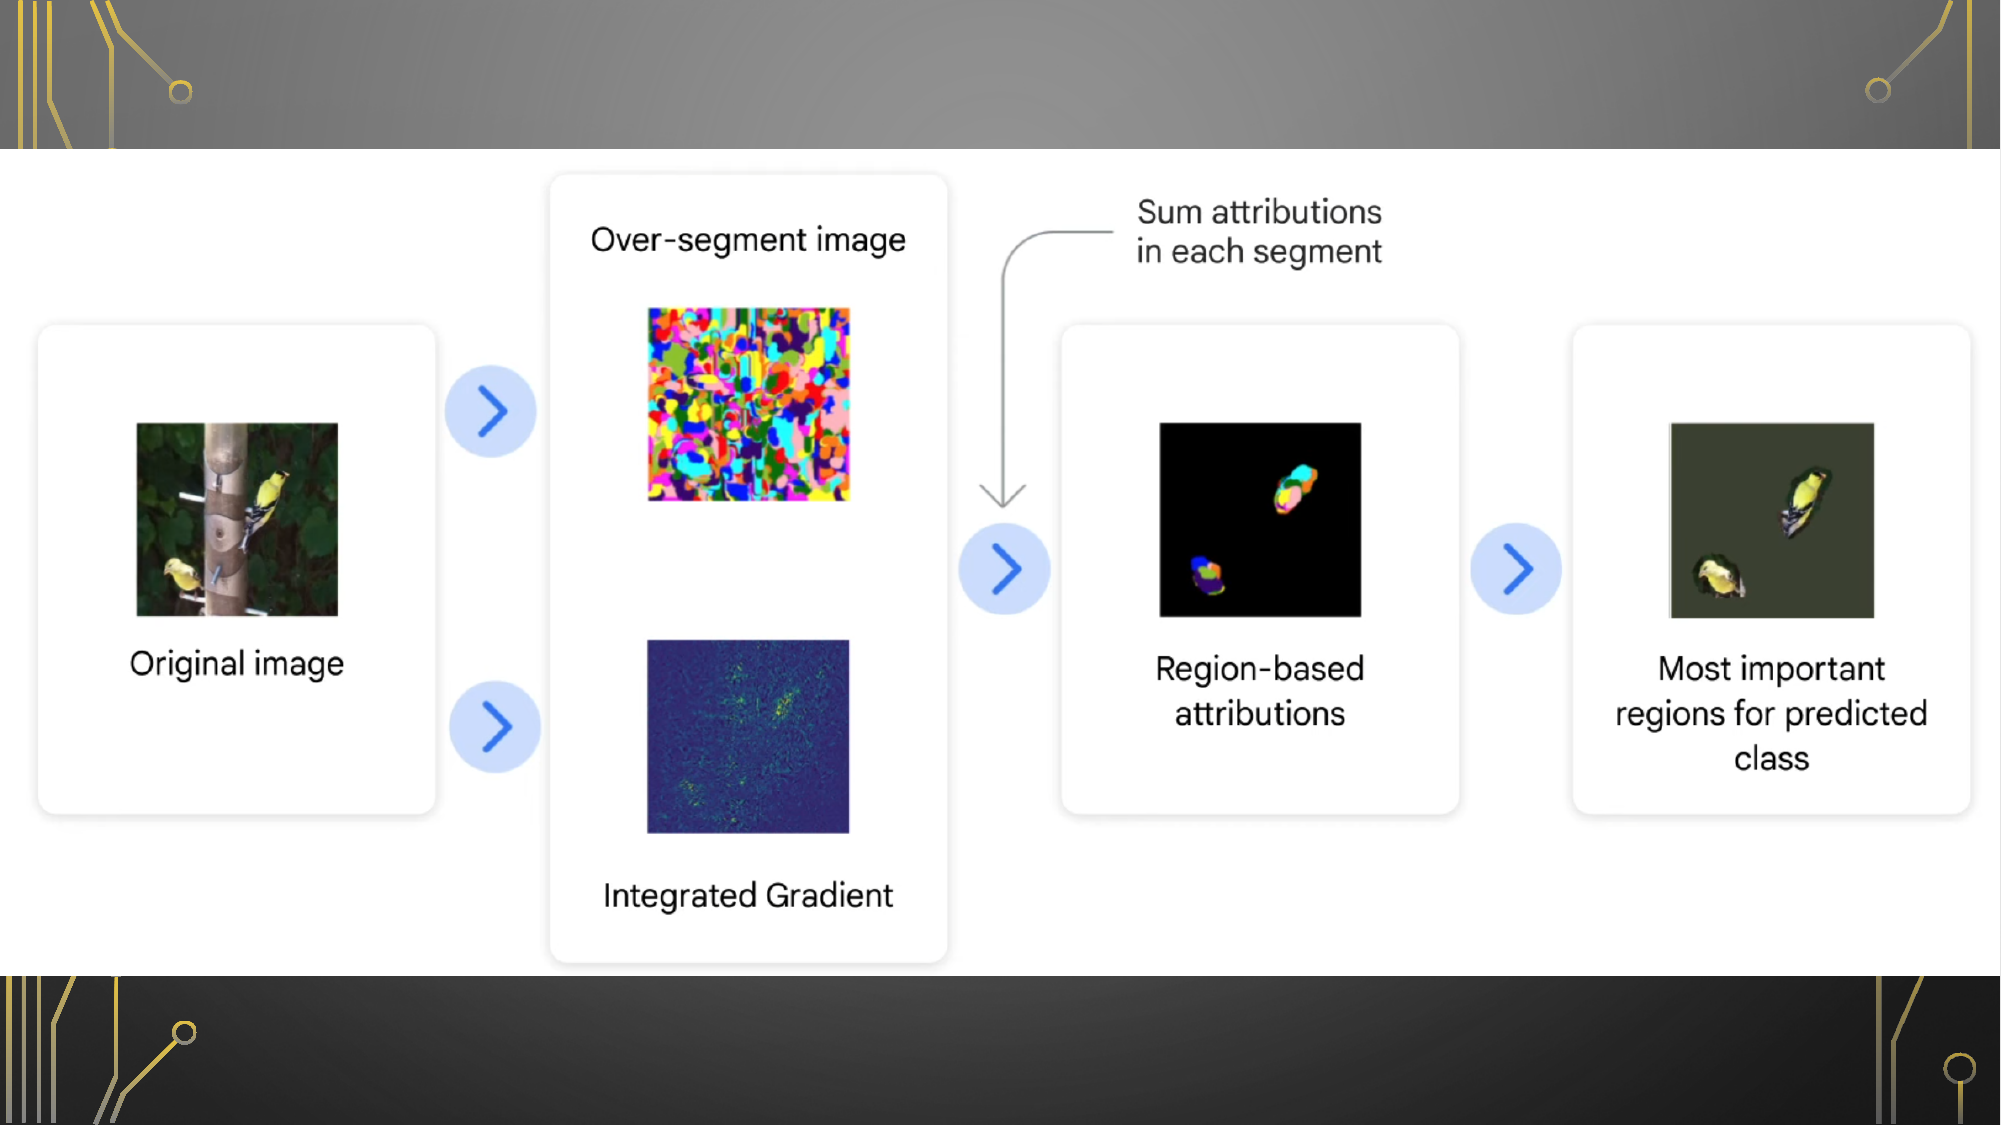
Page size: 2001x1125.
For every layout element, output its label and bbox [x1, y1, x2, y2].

picture [0, 149, 2000, 976]
